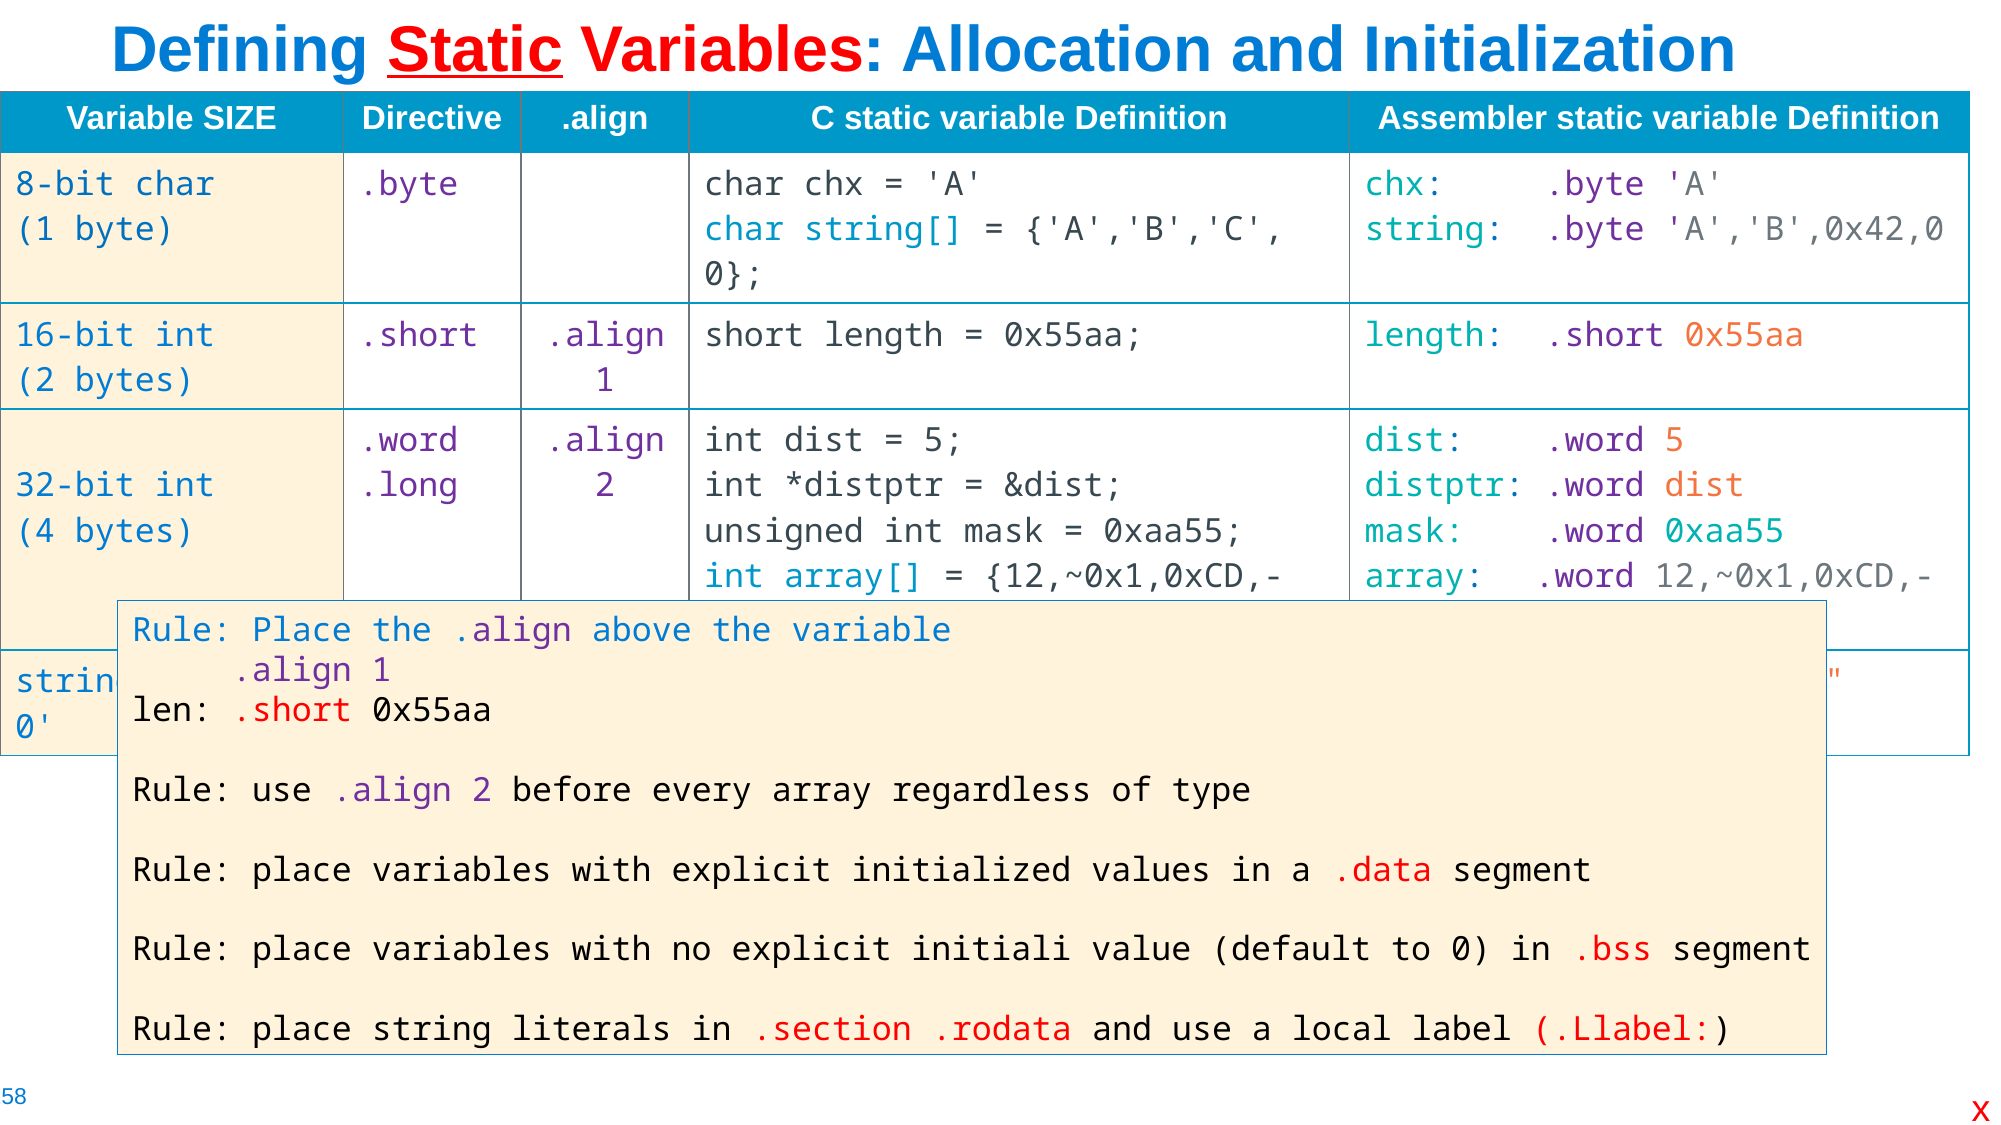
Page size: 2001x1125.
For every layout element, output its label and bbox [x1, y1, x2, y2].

table_cell [344, 304, 520, 408]
table_cell [1350, 304, 1968, 408]
table_cell [1827, 651, 1968, 755]
table_cell [1, 651, 117, 755]
table_cell [344, 153, 520, 302]
table_header [1350, 92, 1968, 152]
title [96, 21, 1950, 91]
table_cell [1, 304, 343, 408]
table_header [344, 92, 520, 152]
table_header [1, 92, 343, 152]
table_header [522, 92, 688, 152]
text_box [117, 600, 1827, 1055]
table_cell [690, 410, 1349, 600]
table_cell [1350, 410, 1968, 649]
table_header [690, 92, 1349, 152]
table_cell [522, 304, 688, 408]
table_cell [522, 153, 688, 302]
table_cell [690, 304, 1349, 408]
table_cell [1350, 153, 1968, 302]
table_cell [690, 153, 1349, 302]
table_cell [1, 410, 343, 649]
table_cell [344, 410, 520, 600]
text_box [1956, 1076, 2000, 1125]
table_cell [1, 153, 343, 302]
table_cell [522, 410, 688, 600]
